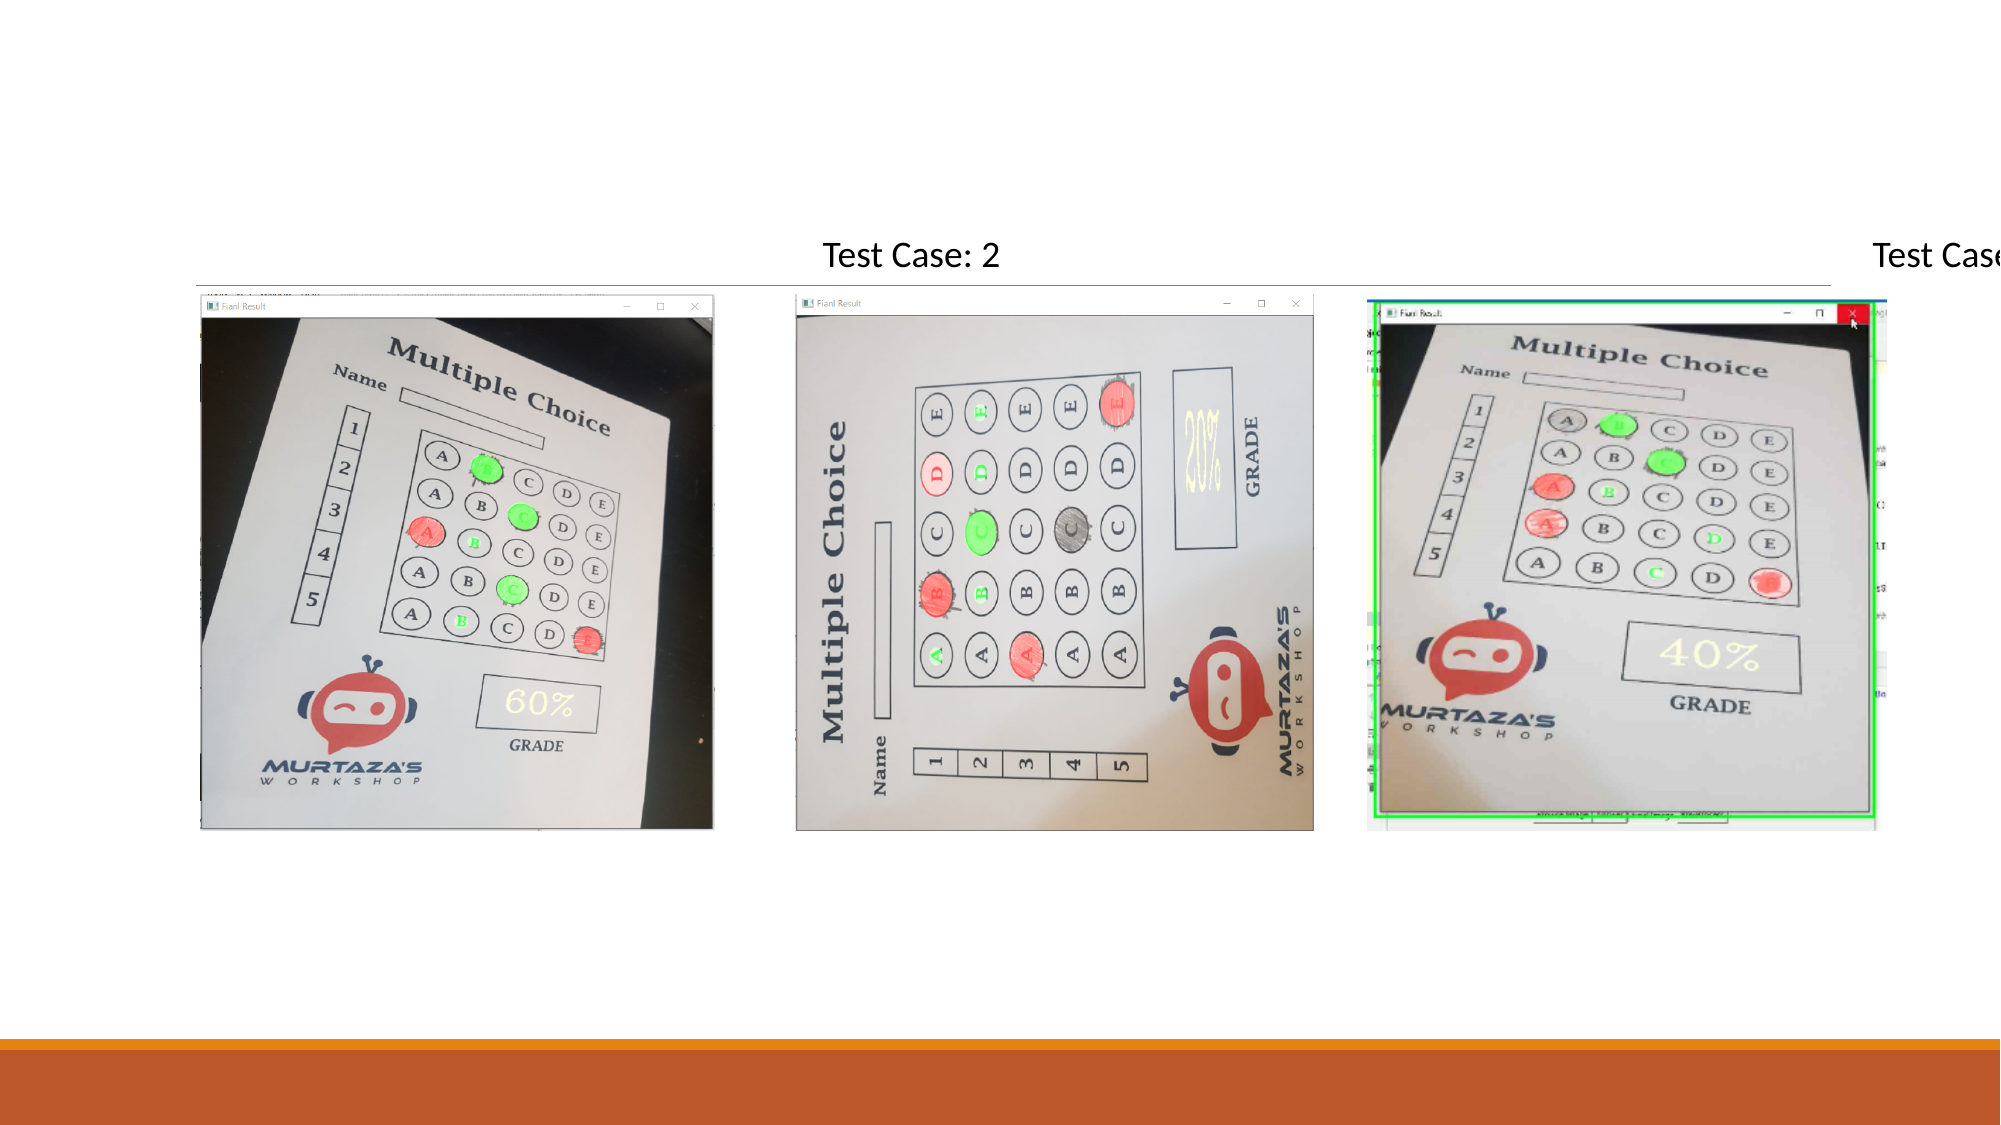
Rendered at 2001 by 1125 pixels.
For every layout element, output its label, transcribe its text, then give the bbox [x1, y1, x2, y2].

picture [1367, 294, 1888, 831]
text_box Test Case : Test Case 1 Test Case: 2 Test Case 3: [0, 132, 2000, 283]
picture [795, 294, 1314, 831]
picture [200, 294, 716, 831]
